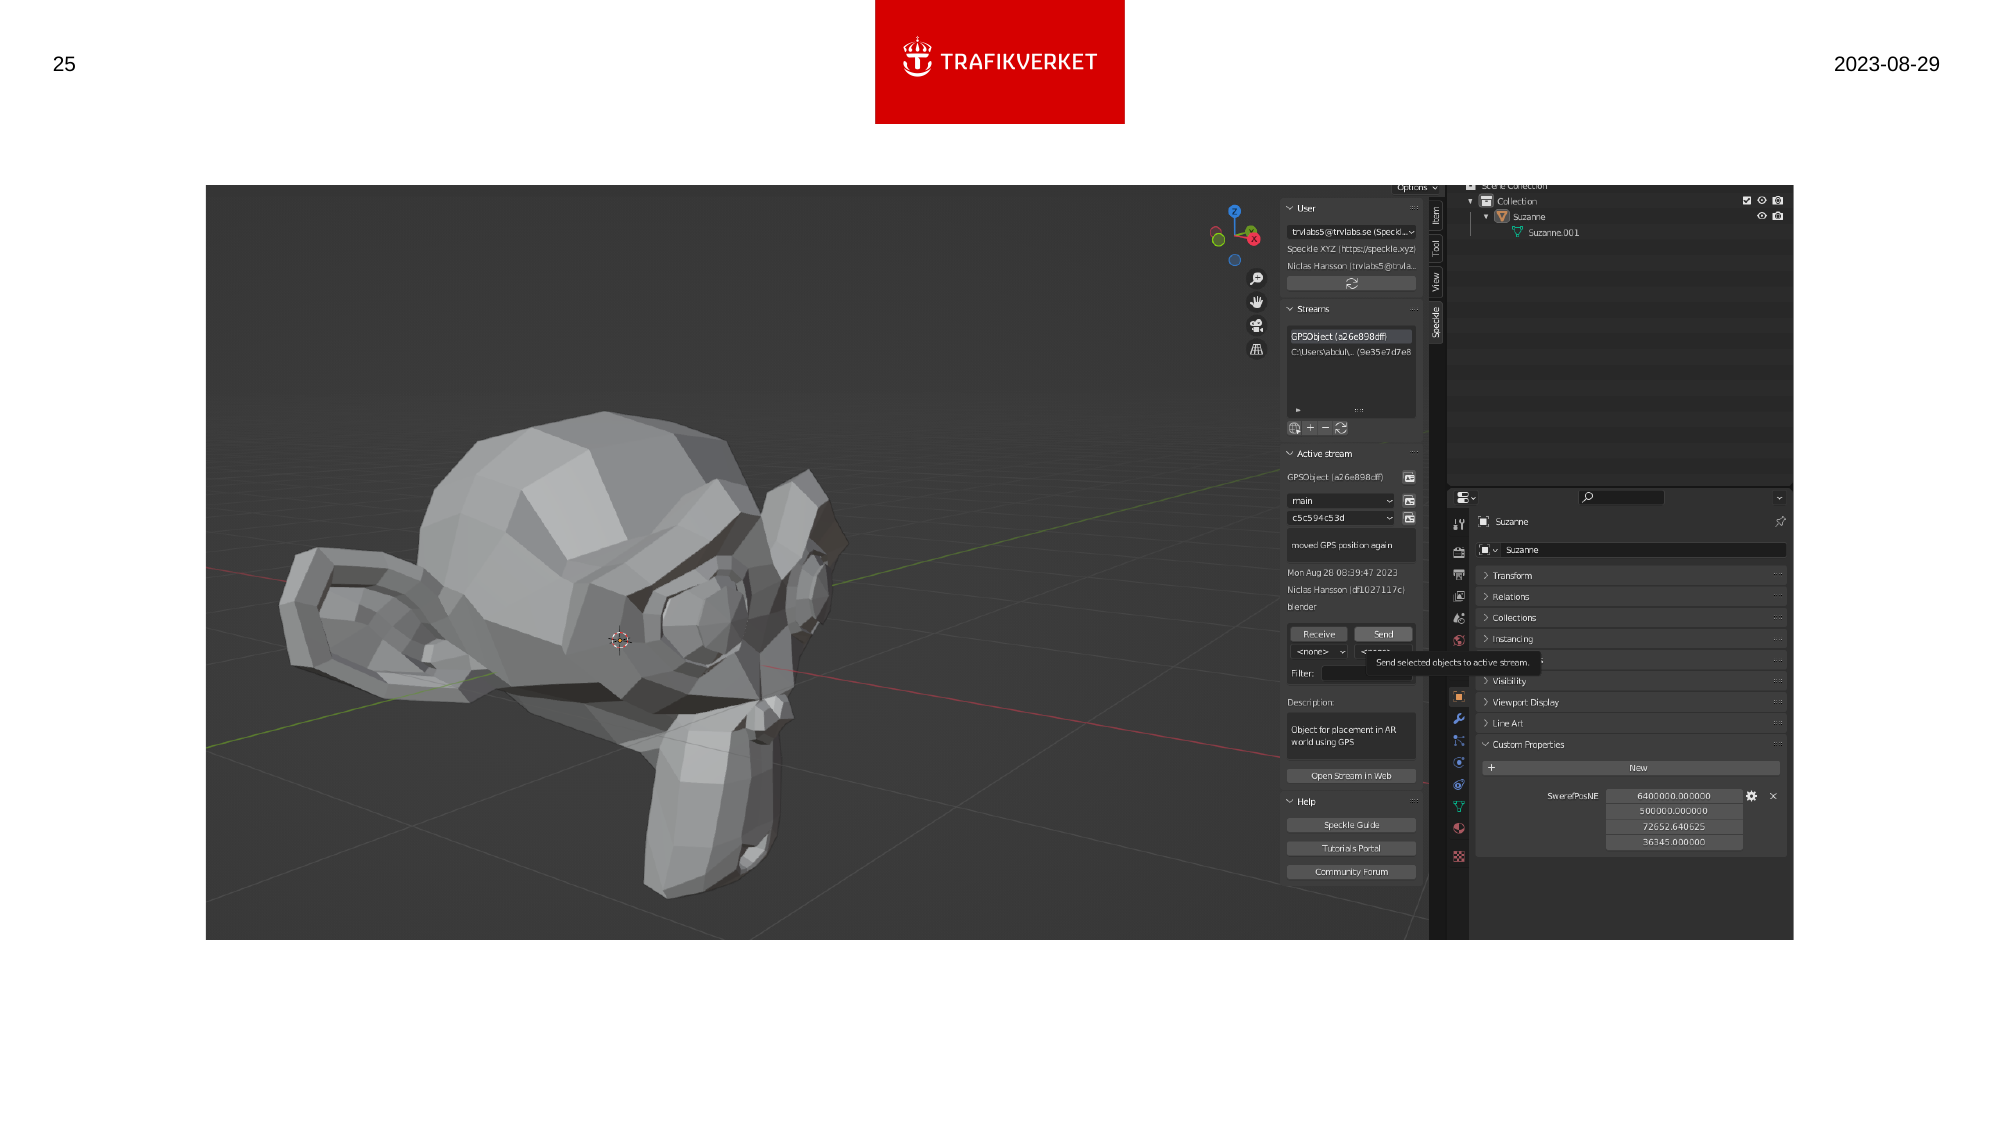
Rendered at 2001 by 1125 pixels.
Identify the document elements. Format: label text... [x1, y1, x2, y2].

slide_number 25 [0, 33, 129, 93]
picture [205, 185, 1794, 940]
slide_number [1665, 33, 1956, 93]
picture [875, 0, 1125, 124]
